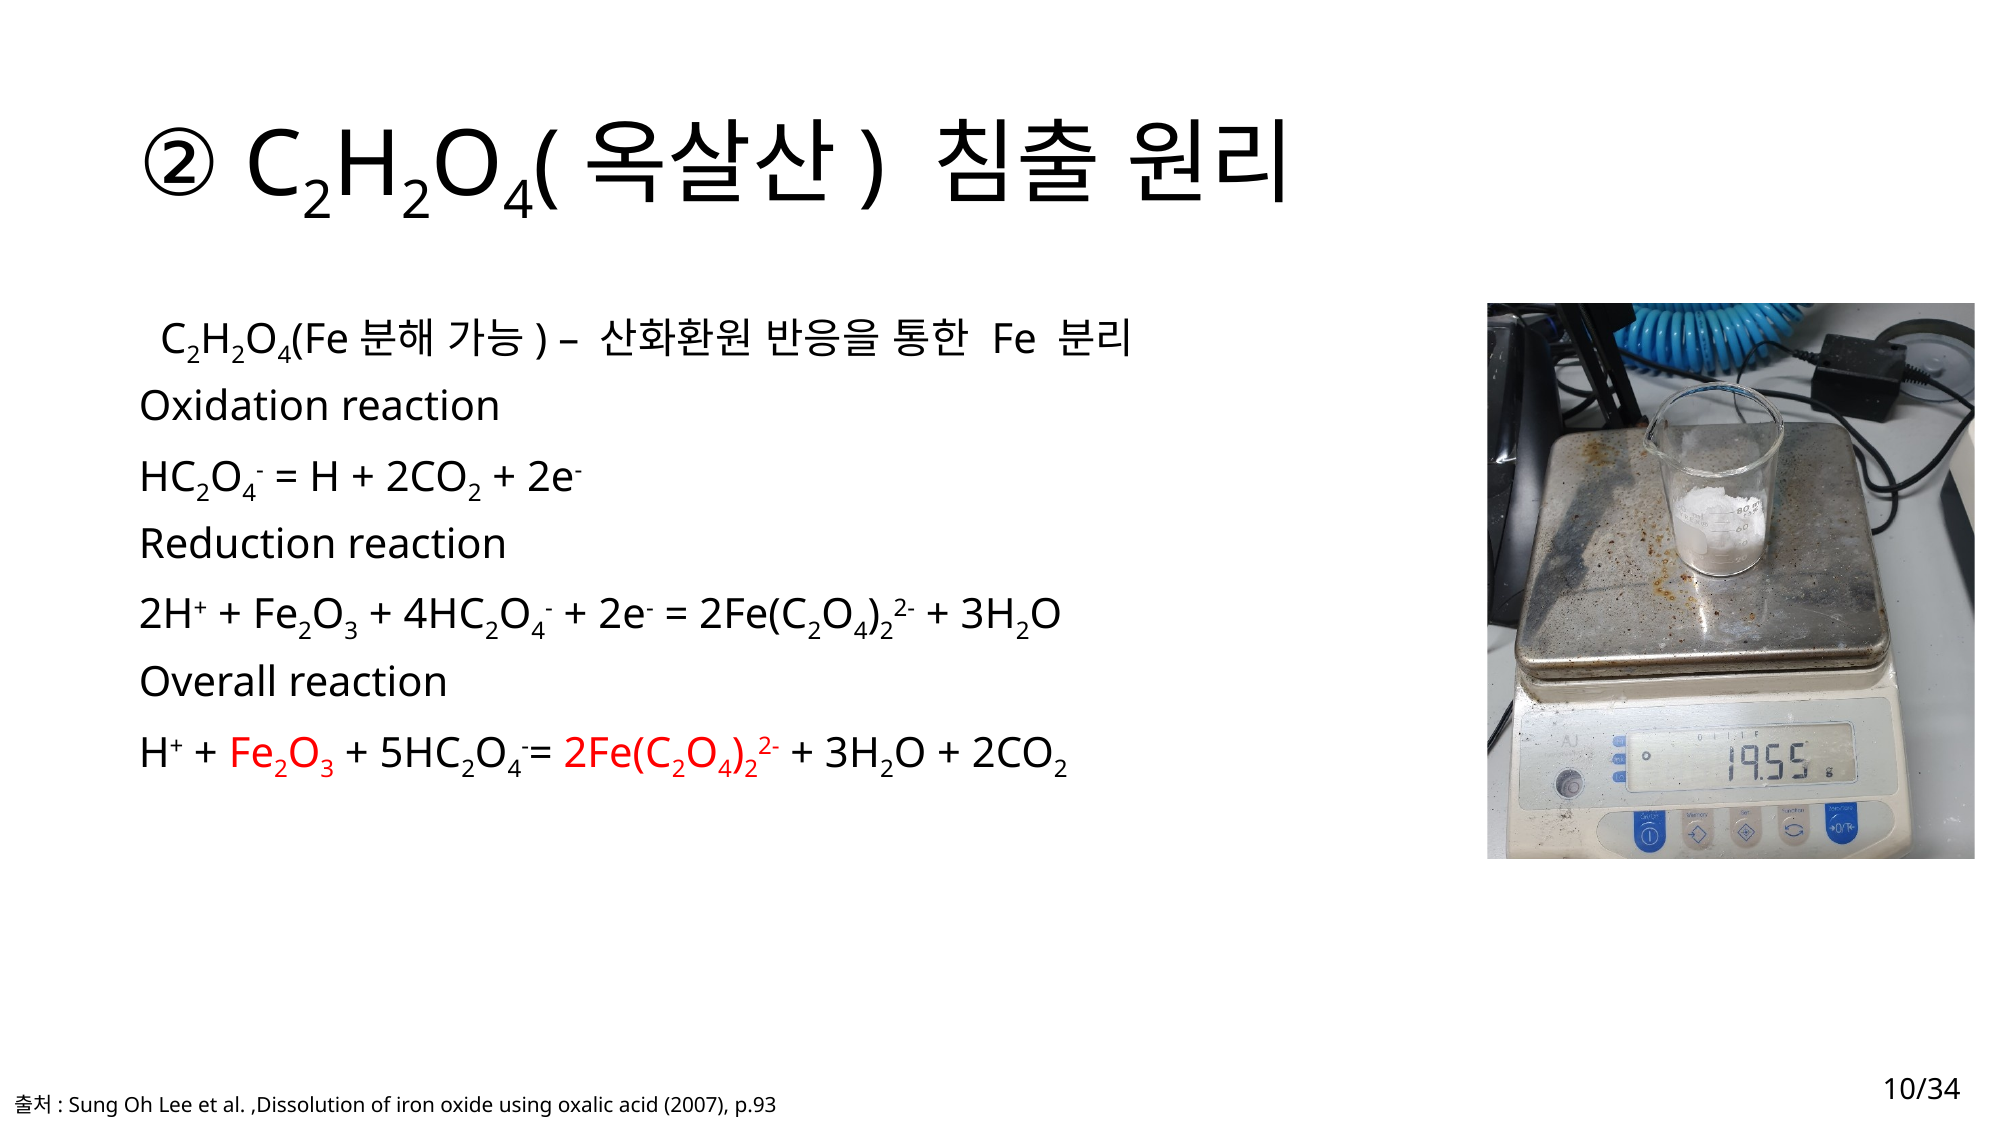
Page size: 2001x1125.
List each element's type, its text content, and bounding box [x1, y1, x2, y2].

text_box 10/34 [1842, 1051, 2000, 1125]
text_box 출처: Sung Oh Lee et al. ,Dissolution of iron oxide using oxalic acid (2007), p.93 [0, 1084, 1842, 1125]
title ② C2H2O4(옥살산) 침출 원리 [123, 53, 1849, 271]
list C2H2O4(Fe분해 가능) – 산화환원 반응을 통한 Fe 분리 Oxidation reaction HC2O4- = H + 2CO2 + 2e- Reduction reaction 2H+ + Fe2O3 + 4HC2O4- + 2e- = 2Fe(C2O4)22- + 3H2O Overall reaction H+ + Fe2O3 + 5HC2O4-= 2Fe(C2O4)22- + 3H2O + 2CO2 [123, 304, 1263, 1019]
picture [1487, 303, 1975, 859]
